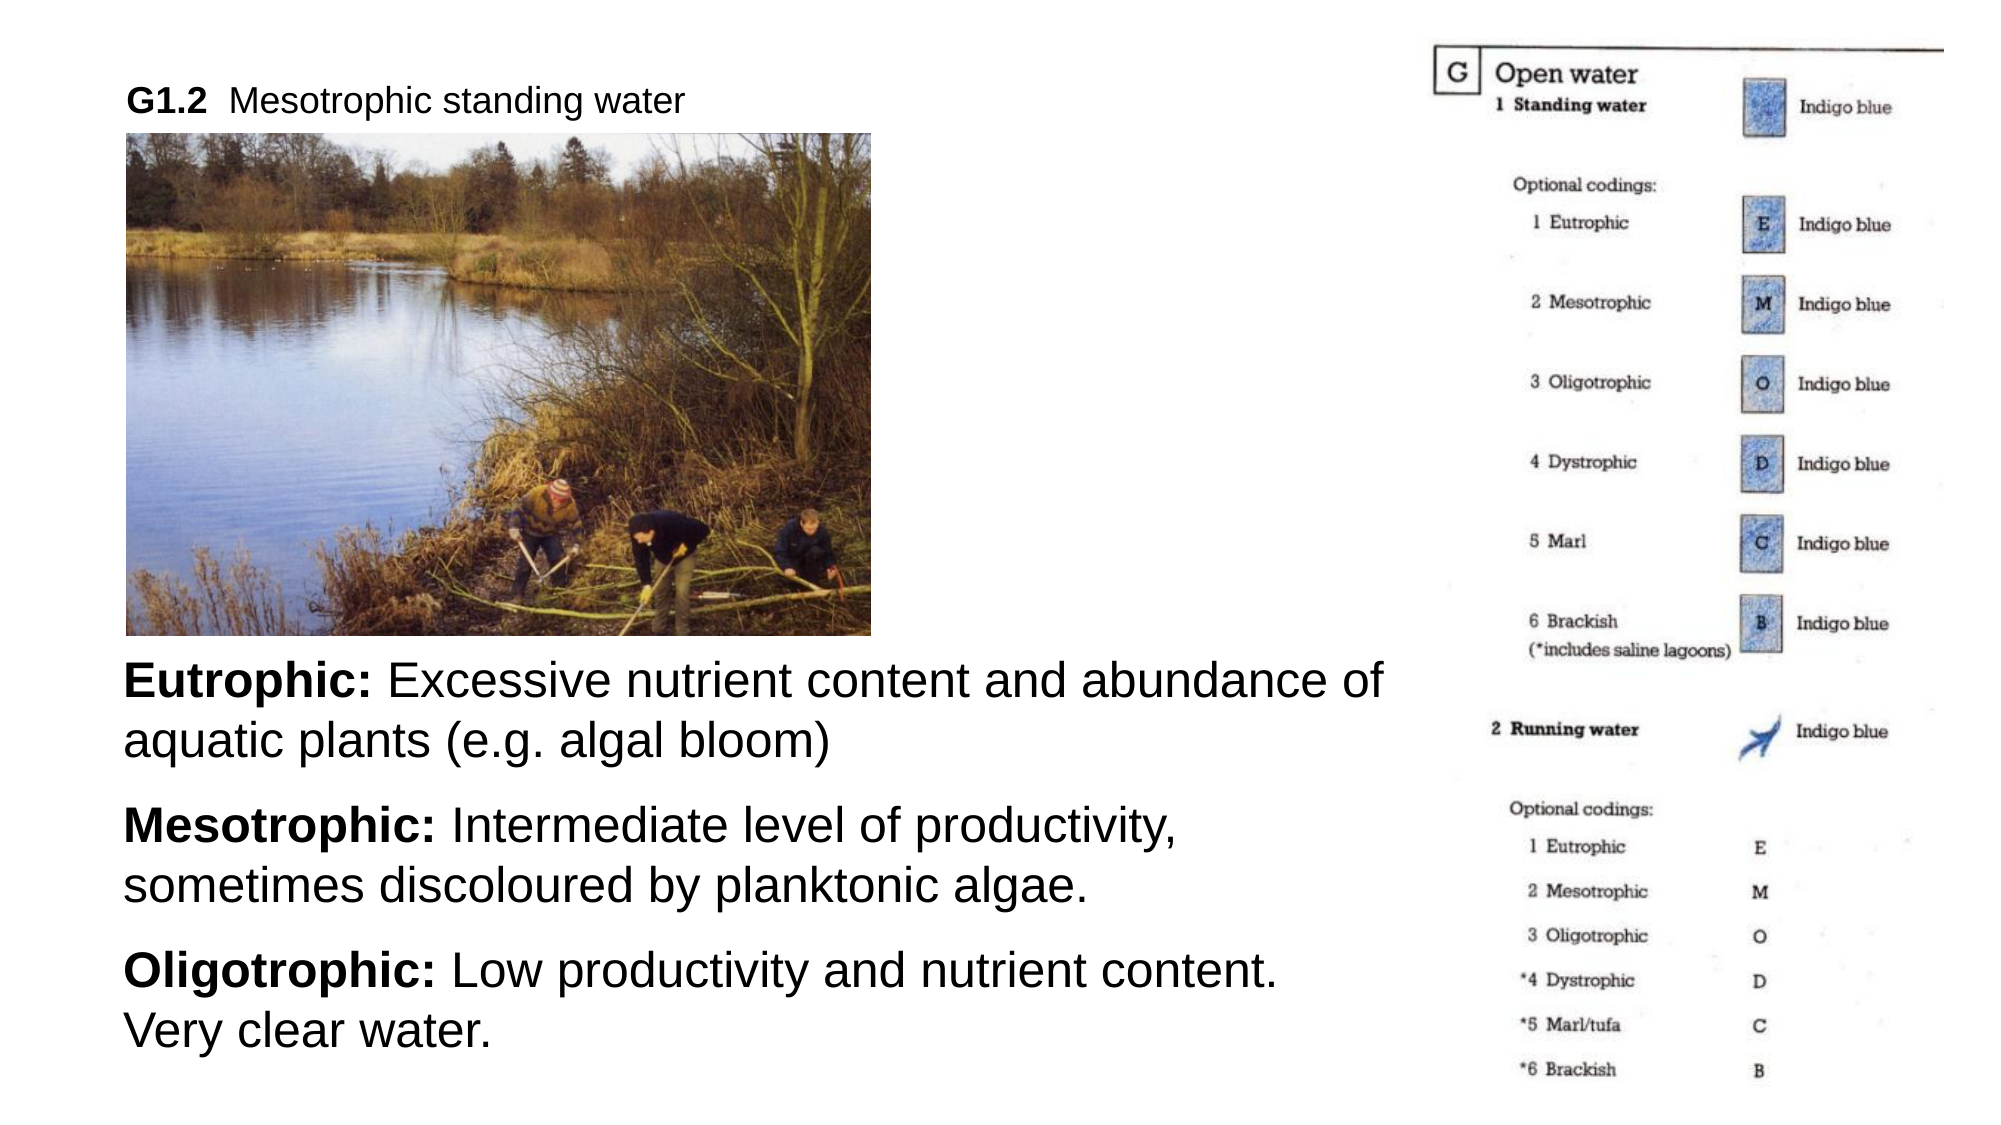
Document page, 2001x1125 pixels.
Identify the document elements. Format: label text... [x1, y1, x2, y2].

picture [1416, 38, 1944, 1099]
picture [126, 133, 871, 636]
text_box Eutrophic: Excessive nutrient content and abundance of aquatic plants (e.g. algal bloom) Mesotrophic: Intermediate level of productivity, sometimes discoloured by planktonic algae. Oligotrophic: Low productivity and nutrient content. Very clear water. [108, 640, 1401, 1065]
text_box G1.2 Mesotrophic standing water [111, 68, 702, 129]
